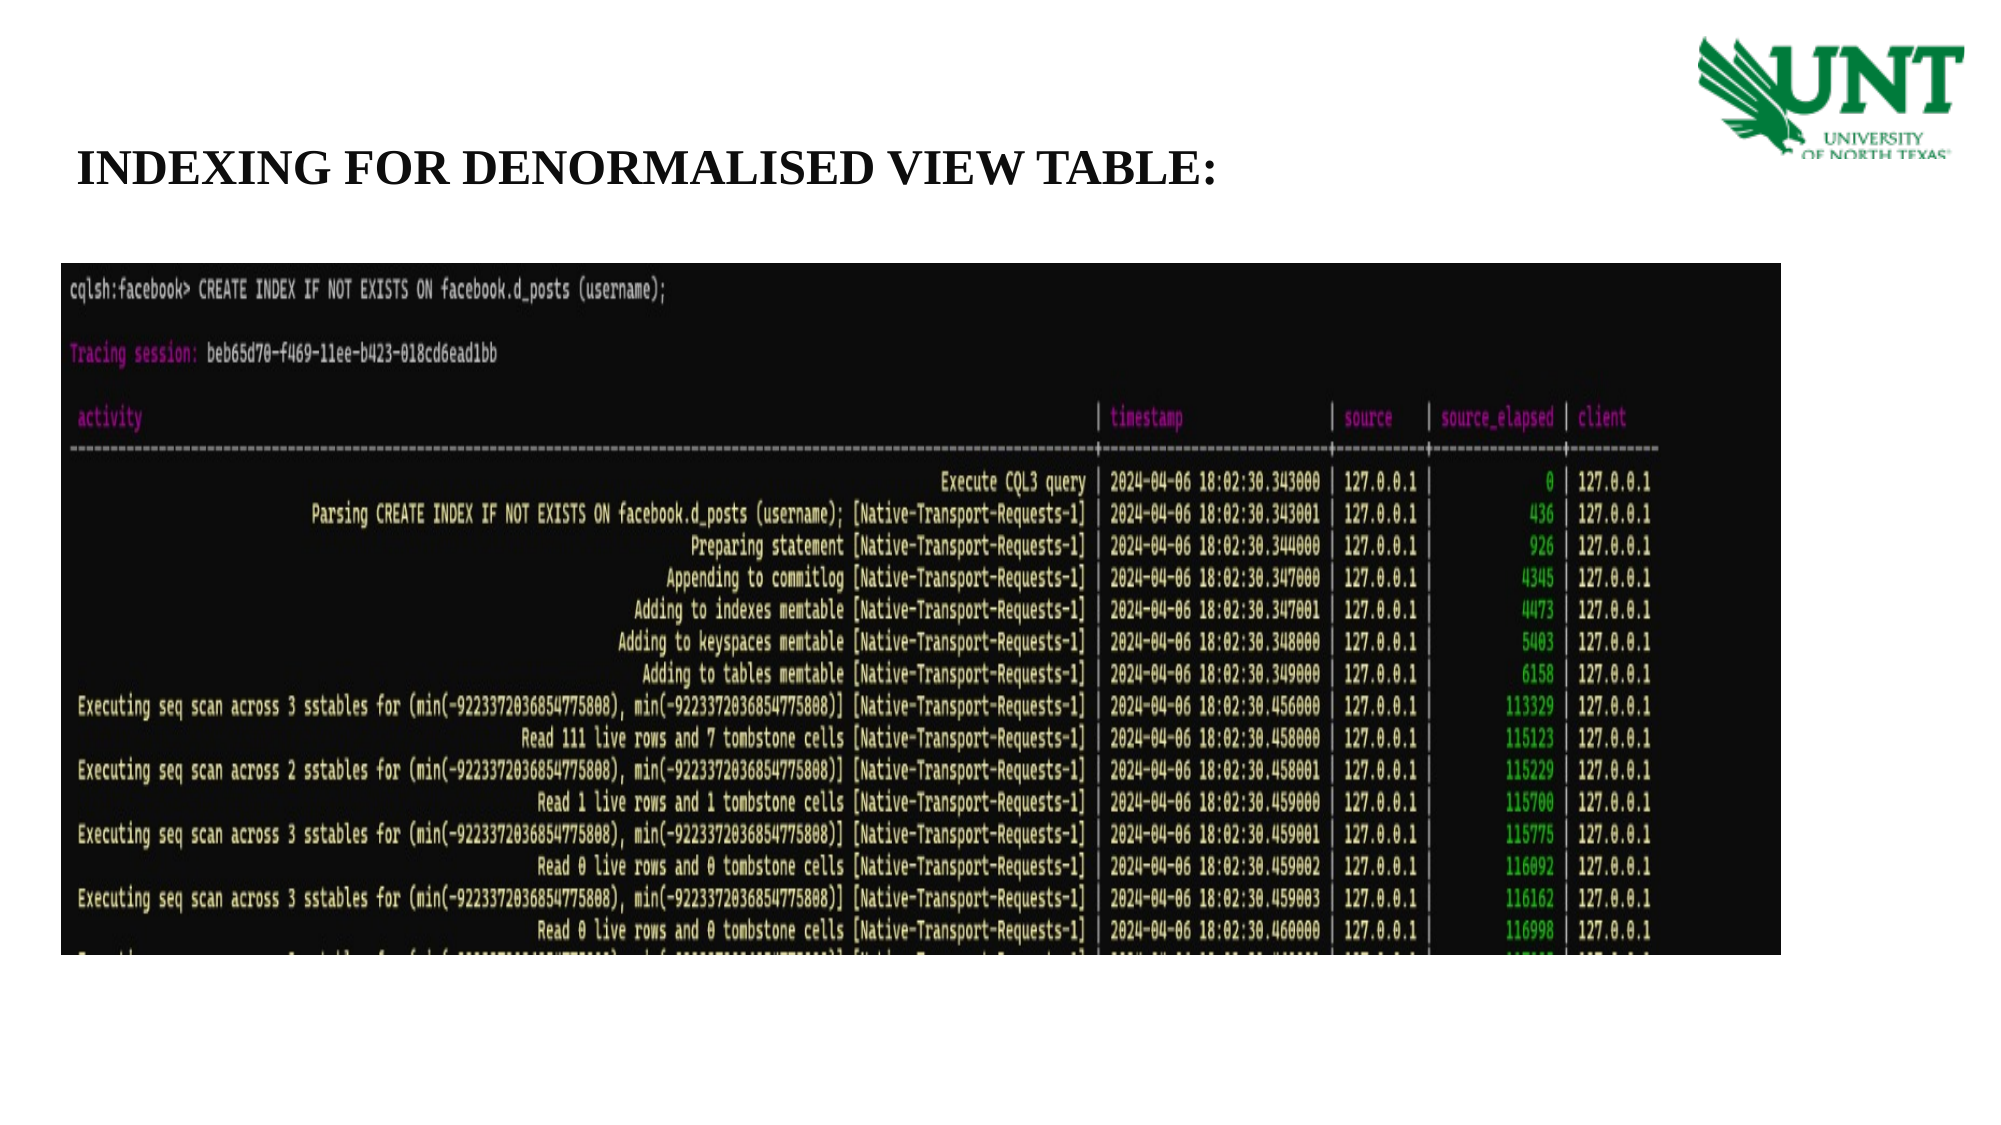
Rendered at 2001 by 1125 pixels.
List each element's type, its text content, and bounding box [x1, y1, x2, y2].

text_box INDEXING FOR DENORMALISED VIEW TABLE: [61, 123, 1517, 203]
picture [61, 263, 1781, 955]
